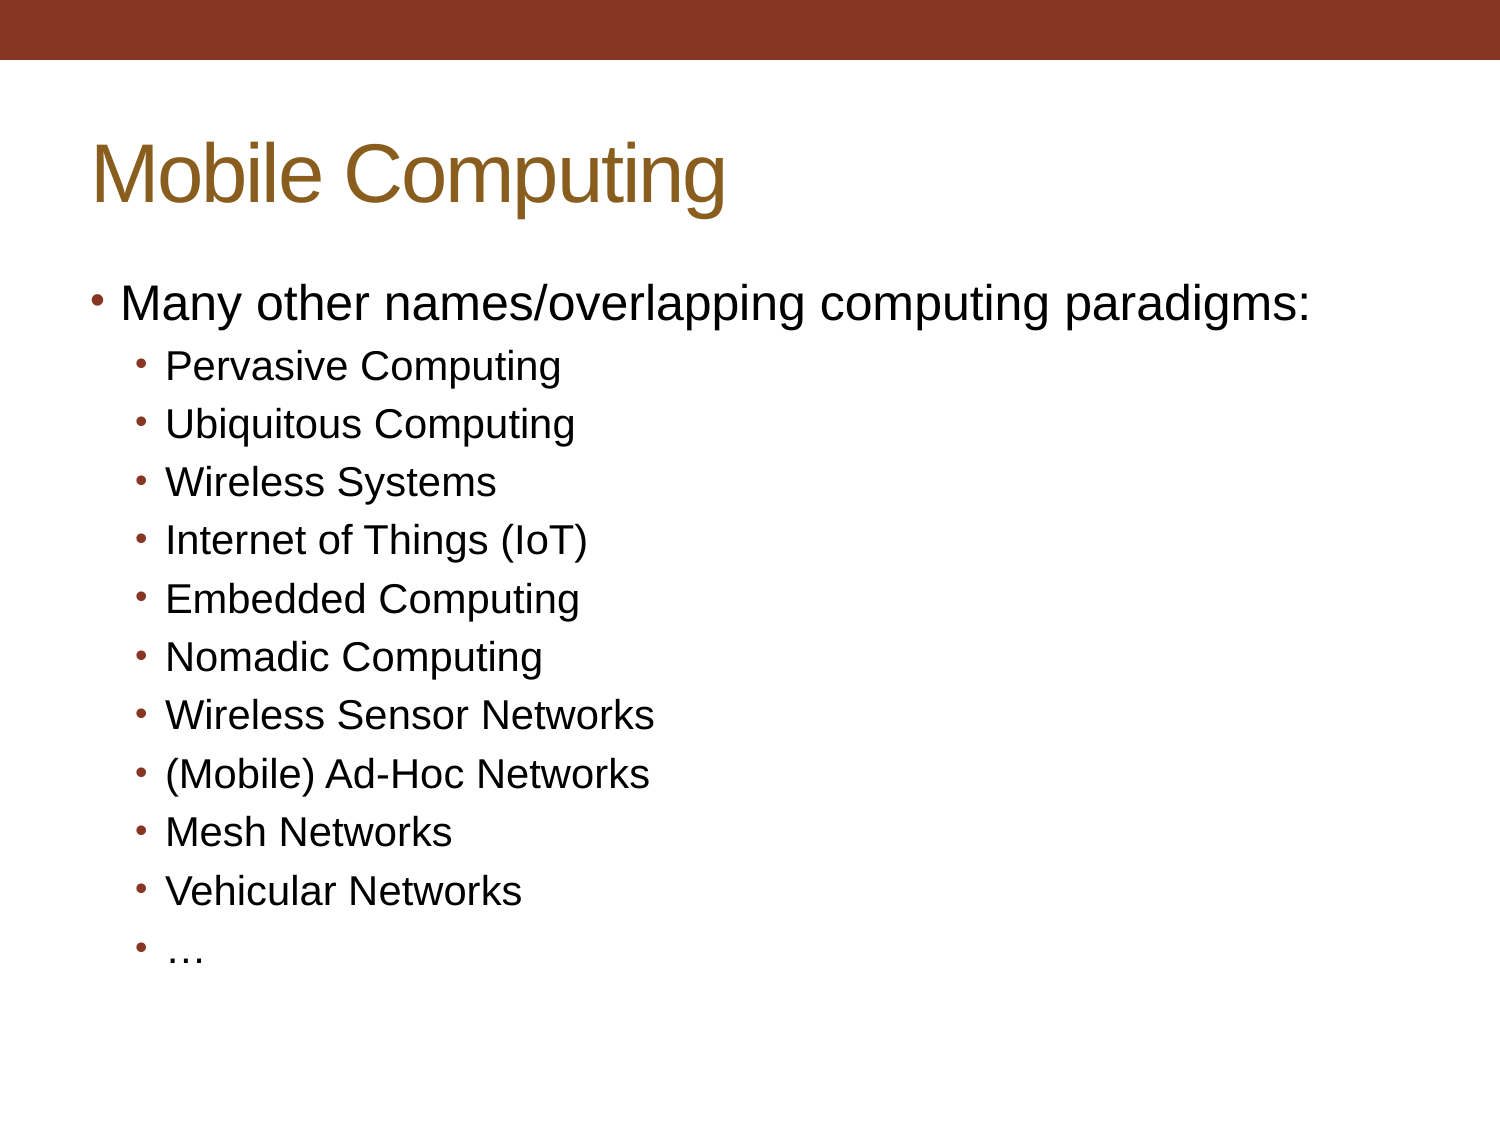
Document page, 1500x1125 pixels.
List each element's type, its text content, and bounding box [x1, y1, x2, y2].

list Many other names/overlapping computing paradigms: Pervasive Computing Ubiquitous Computing Wireless Systems Internet of Things (IoT) Embedded Computing Nomadic Computing Wireless Sensor Networks (Mobile) Ad-Hoc Networks Mesh Networks Vehicular Networks … [75, 262, 1425, 1063]
title Mobile Computing [75, 87, 1425, 250]
